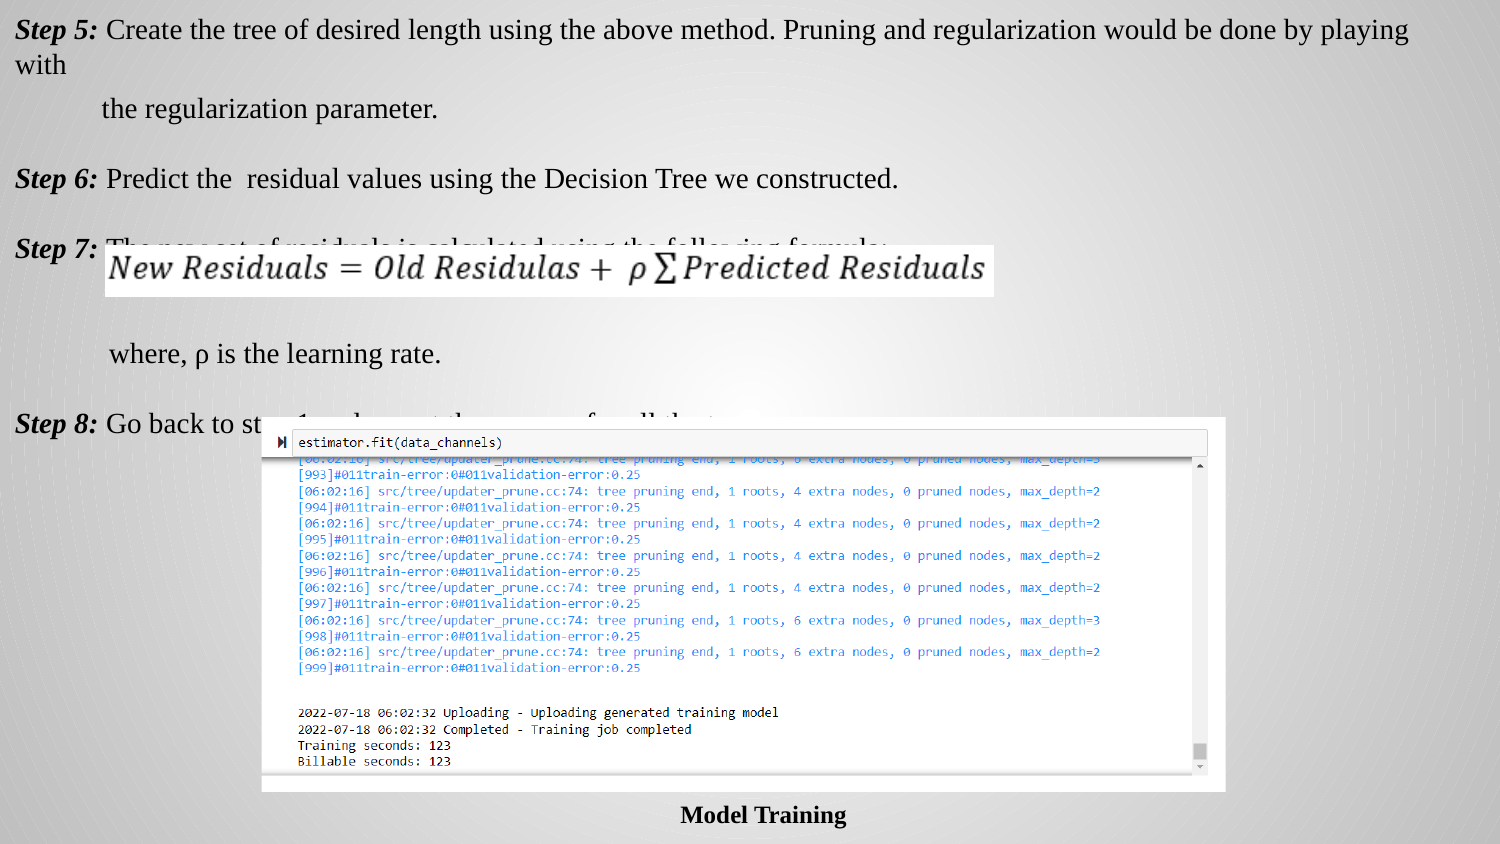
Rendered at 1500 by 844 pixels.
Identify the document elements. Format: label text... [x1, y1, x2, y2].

picture [105, 245, 994, 297]
picture [261, 416, 1226, 792]
text_box Model Training [665, 800, 868, 837]
text_box Step 5: Create the tree of desired length using the above method. Pruning and regularization would be done by playing with the regularization parameter. Step 6: Predict the residual values using the Decision Tree we constructed. Step 7: The new set of residuals is calculated using the following formula: where, ρ is the learning rate. Step 8: Go back to step 1 and repeat the process for all the trees. [0, 2, 1500, 447]
